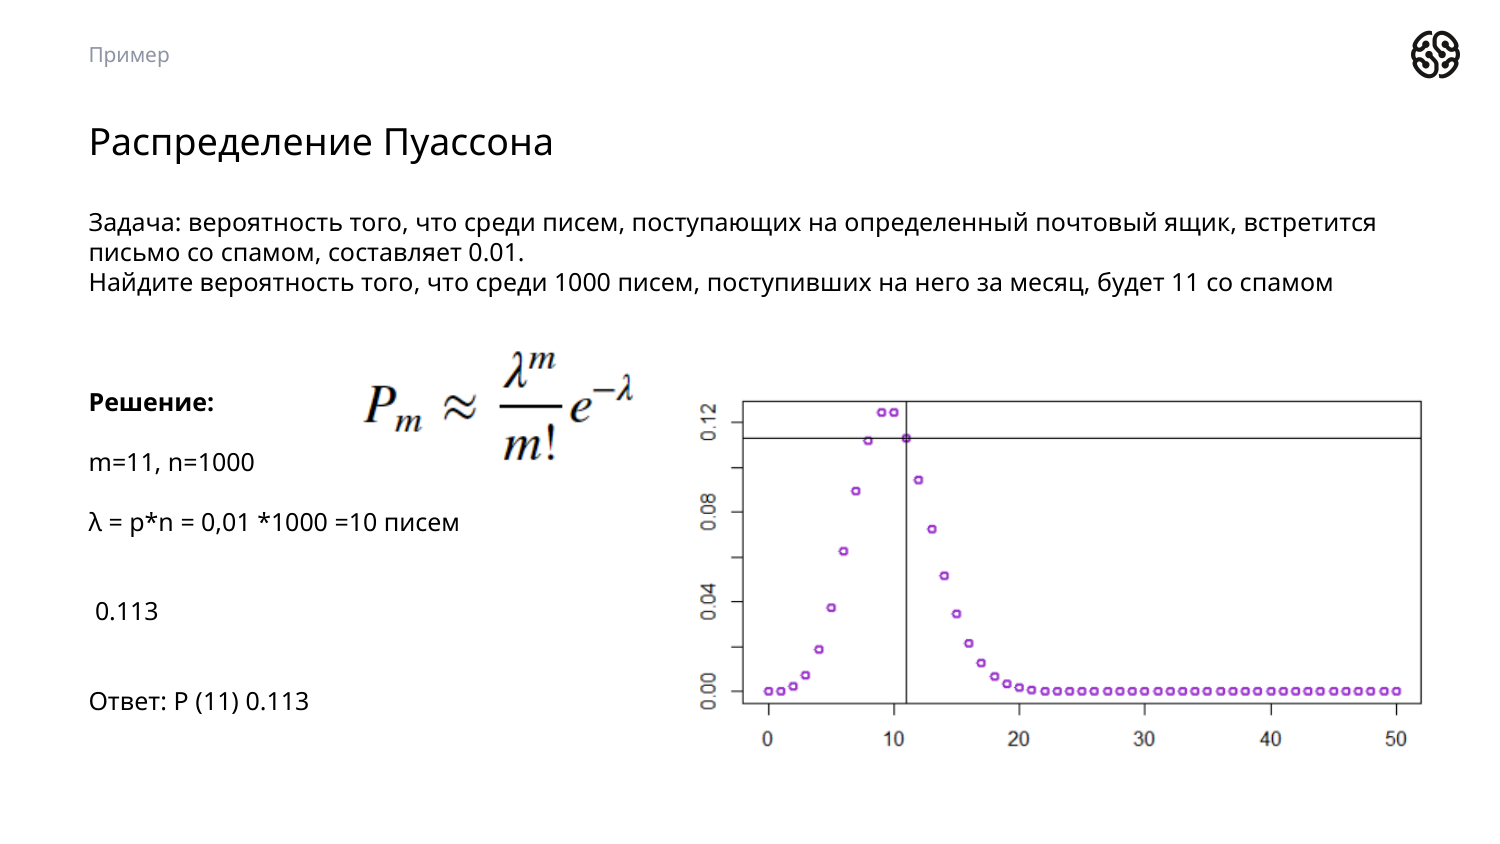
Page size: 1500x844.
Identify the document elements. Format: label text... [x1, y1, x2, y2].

picture [1411, 30, 1460, 79]
subtitle Пример [88, 24, 1066, 84]
picture [359, 327, 659, 468]
title Распределение Пуассона [88, 118, 1412, 237]
picture [689, 381, 1424, 764]
